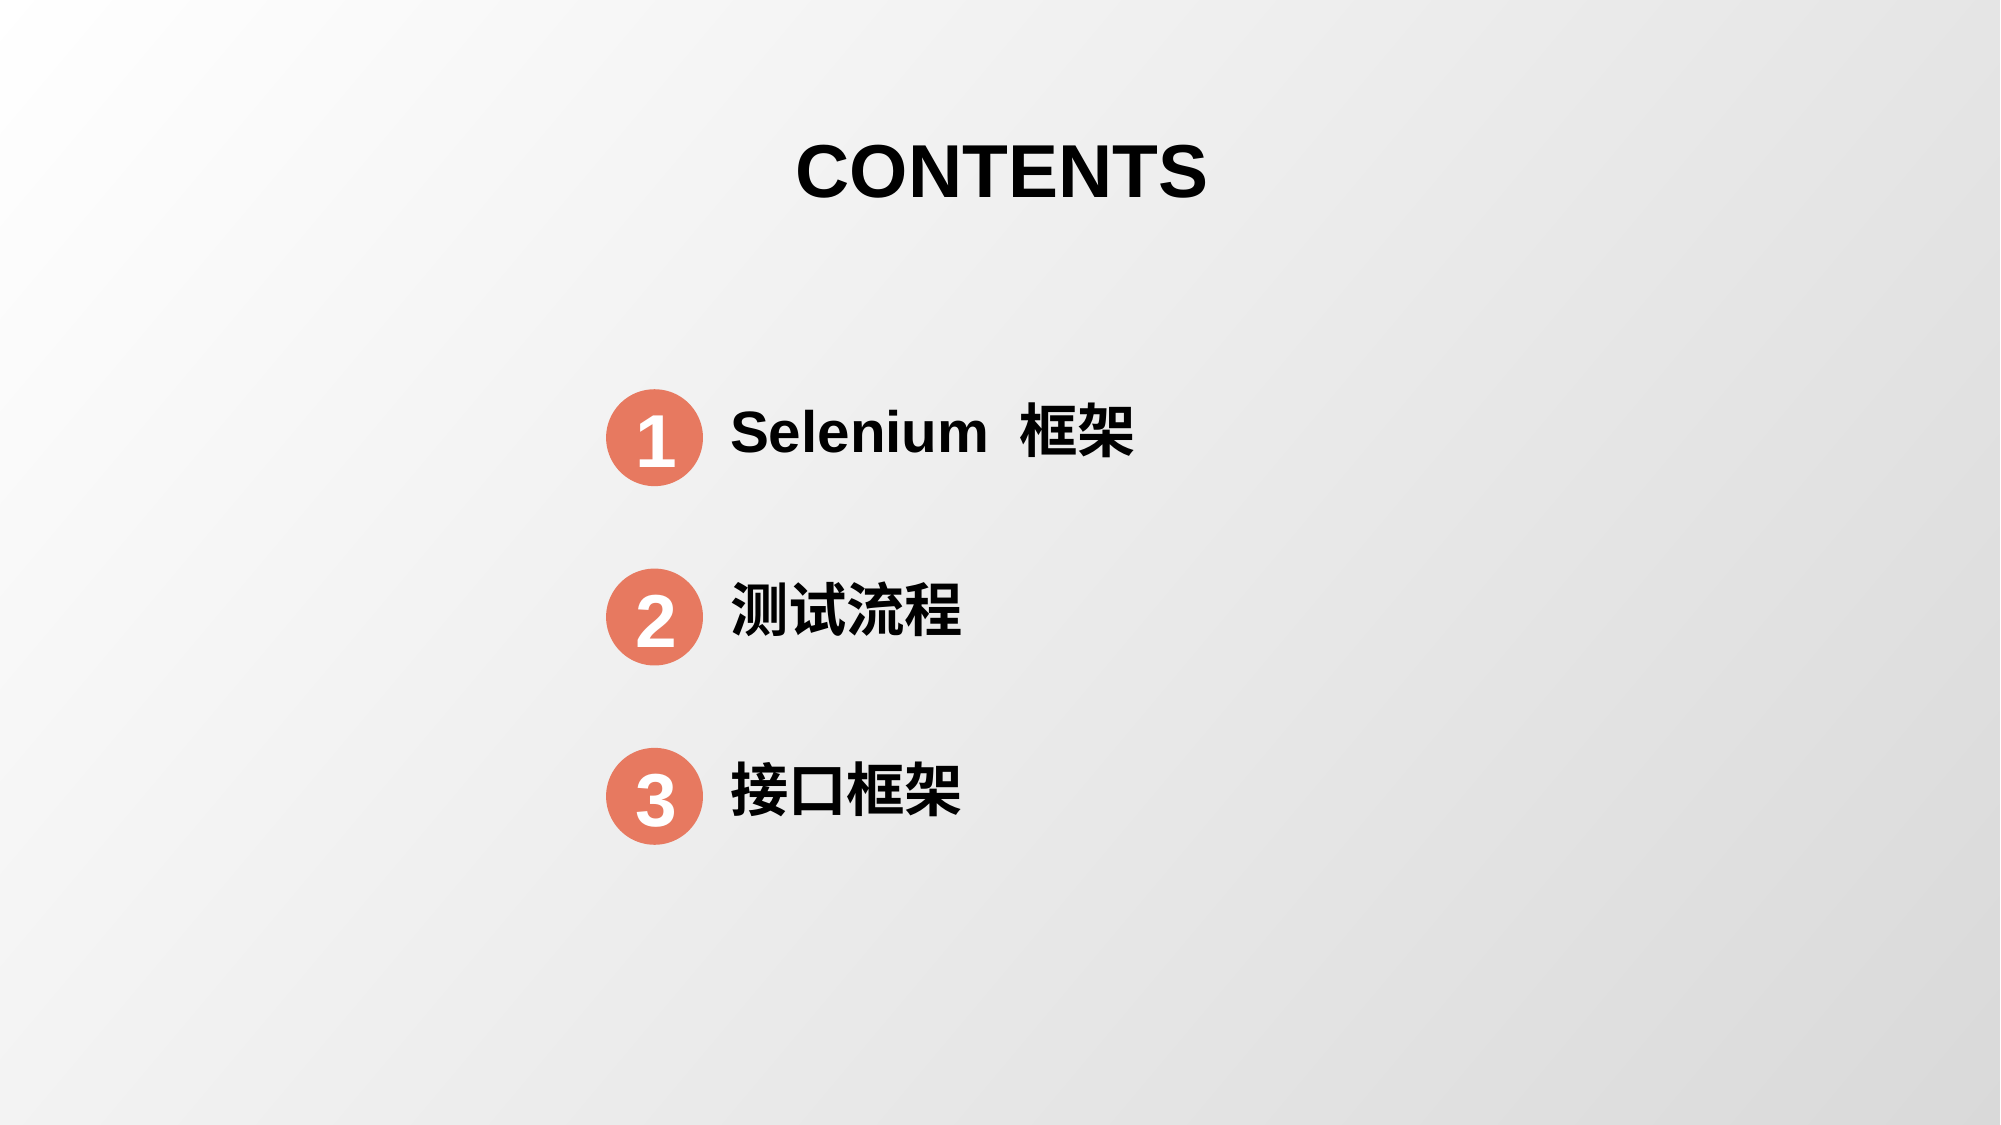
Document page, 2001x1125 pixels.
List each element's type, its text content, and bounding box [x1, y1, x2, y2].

text_box CONTENTS [769, 114, 1235, 221]
text_box 测试流程 [715, 574, 1414, 660]
text_box 3 [605, 746, 705, 846]
text_box 1 [605, 388, 705, 488]
text_box Selenium 框架 [715, 394, 1440, 481]
text_box 接口框架 [715, 753, 1414, 840]
text_box 2 [605, 567, 705, 667]
